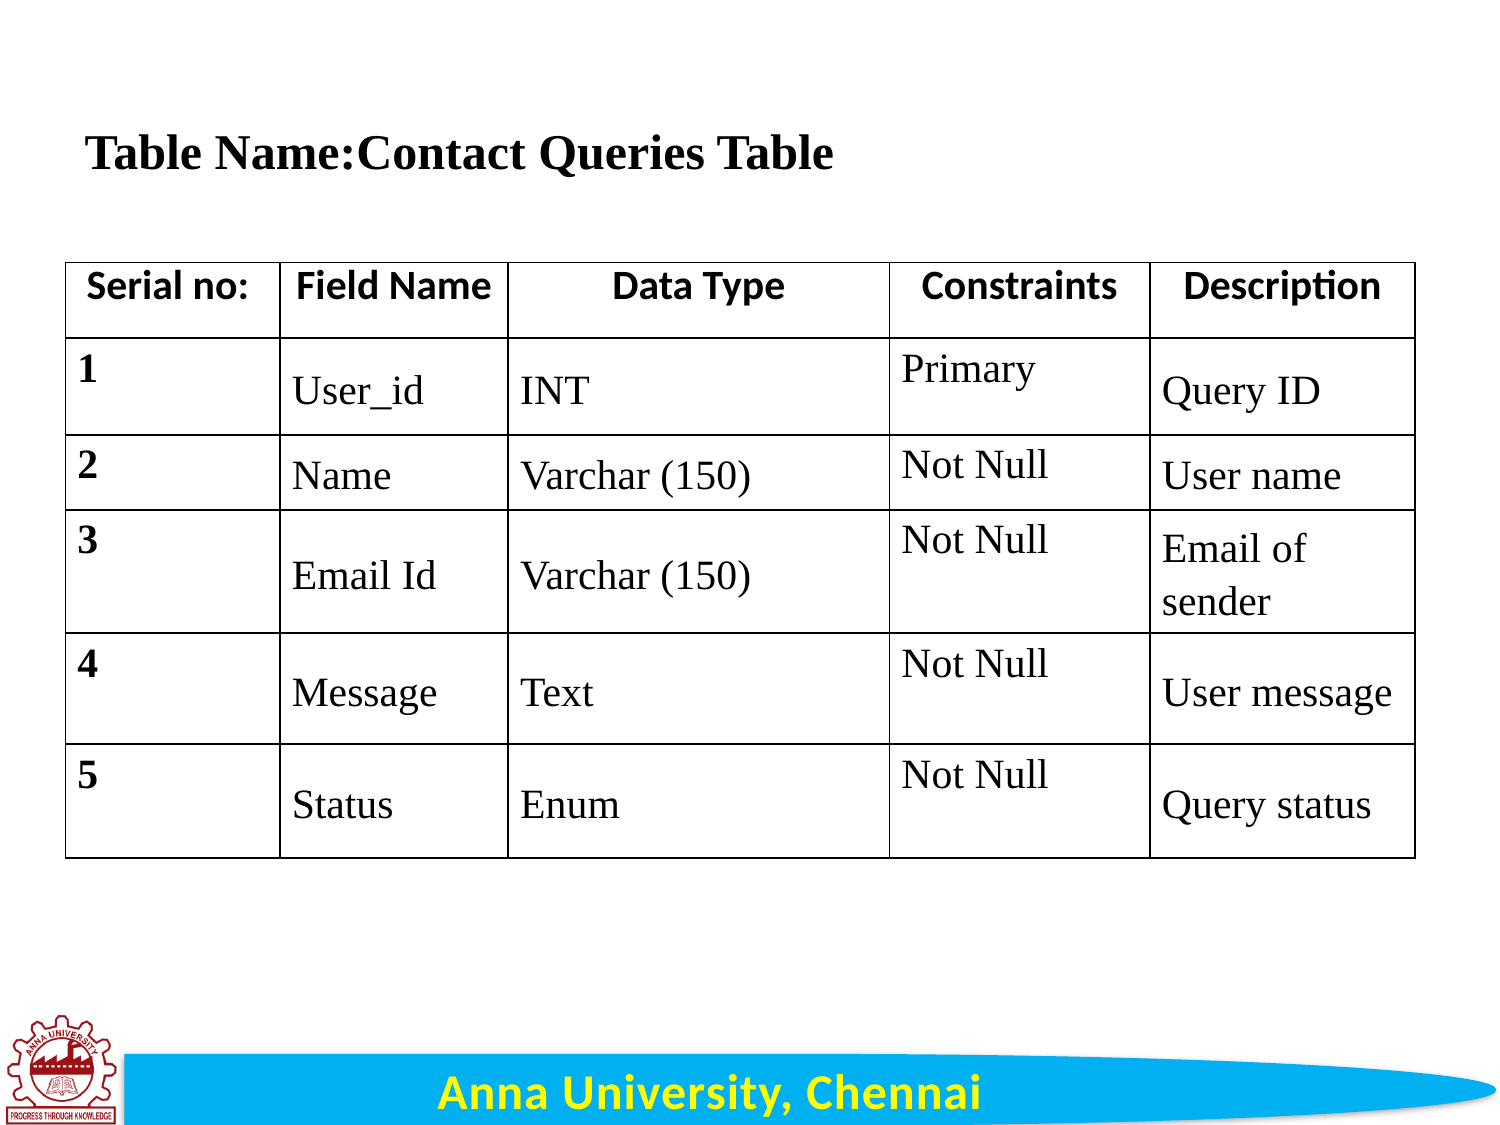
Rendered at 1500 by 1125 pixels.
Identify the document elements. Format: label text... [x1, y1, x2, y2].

table_cell 1 [66, 339, 279, 434]
table_cell Not Null [890, 634, 1149, 743]
table_cell Enum [509, 745, 889, 857]
table_cell Not Null [890, 511, 1149, 632]
table_cell INT [509, 339, 889, 434]
table_cell Not Null [890, 745, 1149, 857]
table_header Serial no: [66, 263, 279, 337]
table_cell Query ID [1151, 339, 1414, 434]
table_cell Message [281, 634, 507, 743]
table_header Field Name [281, 263, 507, 337]
text_box Table Name:Contact Queries Table [37, 112, 882, 188]
table_header Data Type [509, 263, 889, 337]
table_cell Varchar (150) [509, 511, 889, 632]
table_header Description [1151, 263, 1414, 337]
table_cell Email Id [281, 511, 507, 632]
table_cell Status [281, 745, 507, 857]
table_cell Name [281, 436, 507, 509]
table_cell 2 [66, 436, 279, 509]
table_cell User message [1151, 634, 1414, 743]
table_cell 5 [66, 745, 279, 857]
text_box Anna University, Chennai [124, 1053, 1497, 1125]
table_header Constraints [890, 263, 1149, 337]
table_cell Query status [1151, 745, 1414, 857]
table_cell Primary [890, 339, 1149, 434]
picture [5, 1014, 117, 1125]
table_cell 3 [66, 511, 279, 632]
table_cell User_id [281, 339, 507, 434]
table_cell User name [1151, 436, 1414, 509]
table_cell Not Null [890, 436, 1149, 509]
table_cell 4 [66, 634, 279, 743]
table_cell Email of sender [1151, 511, 1414, 632]
table_cell Varchar (150) [509, 436, 889, 509]
table_cell Text [509, 634, 889, 743]
